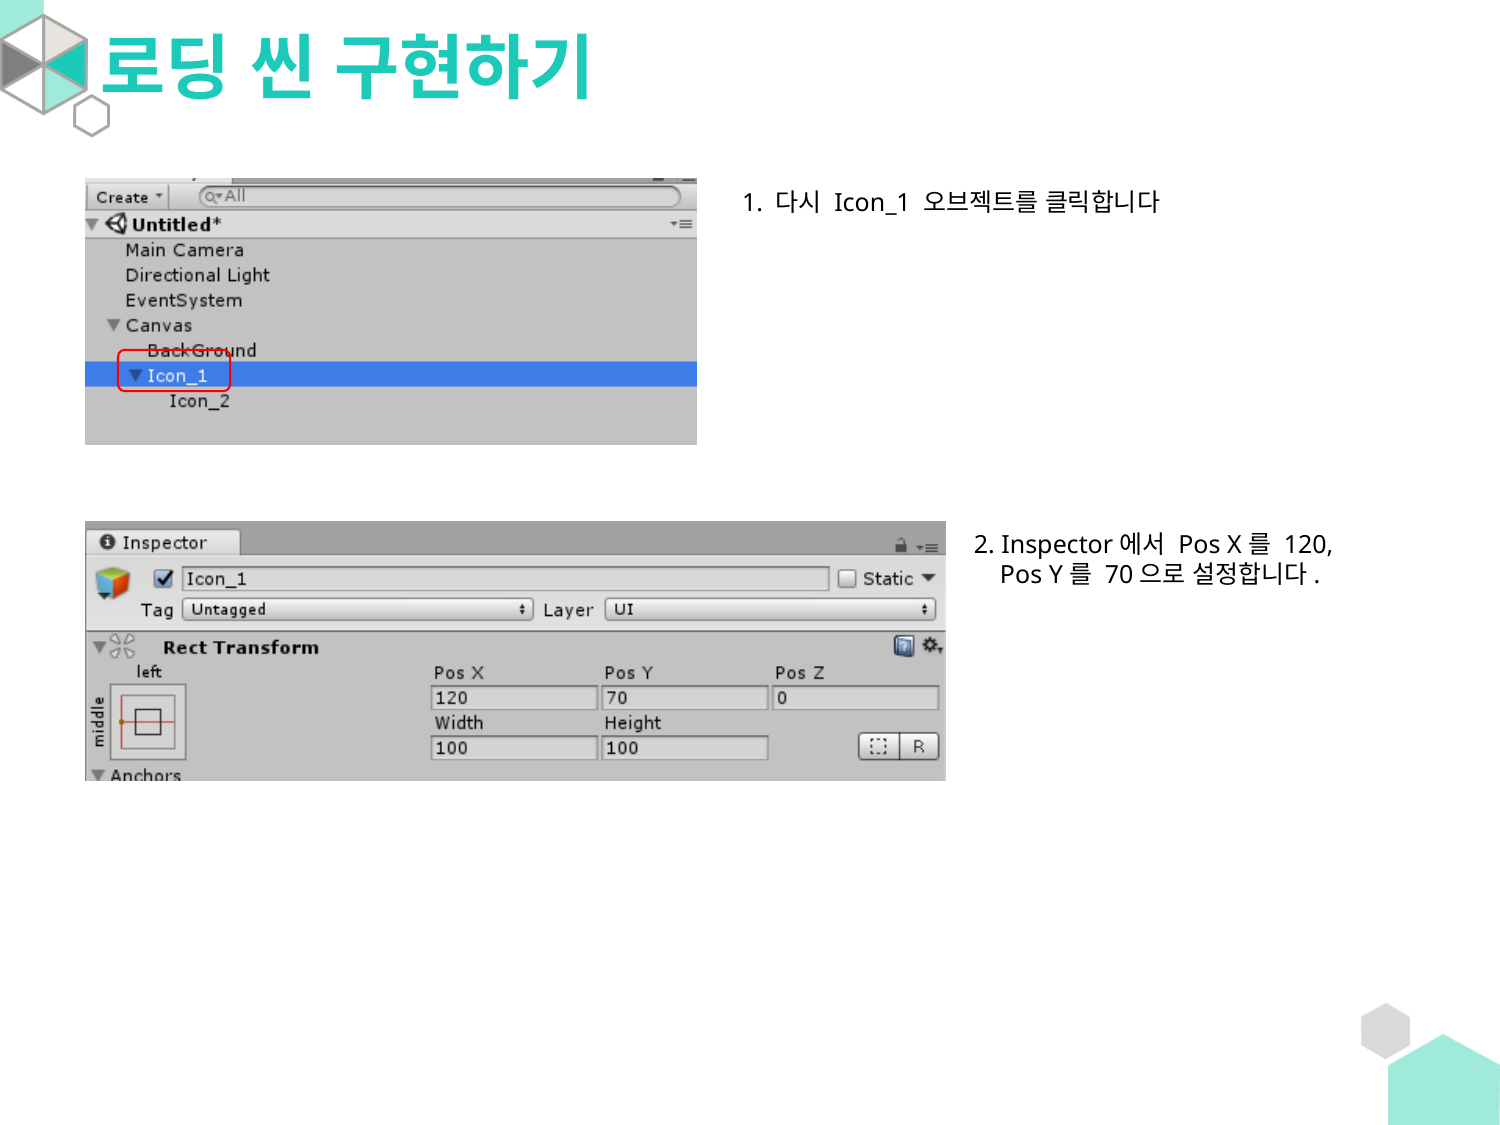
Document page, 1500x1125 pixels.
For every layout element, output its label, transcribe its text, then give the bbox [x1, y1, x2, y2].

text_box 로딩 씬 구현하기 [85, 0, 1233, 132]
text_box 2. Inspector에서 Pos X를 120, Pos Y를 70으로 설정합니다. [959, 521, 1349, 596]
picture [0, 0, 1500, 1125]
text_box 1. 다시 Icon_1 오브젝트를 클릭합니다 [727, 178, 1176, 224]
